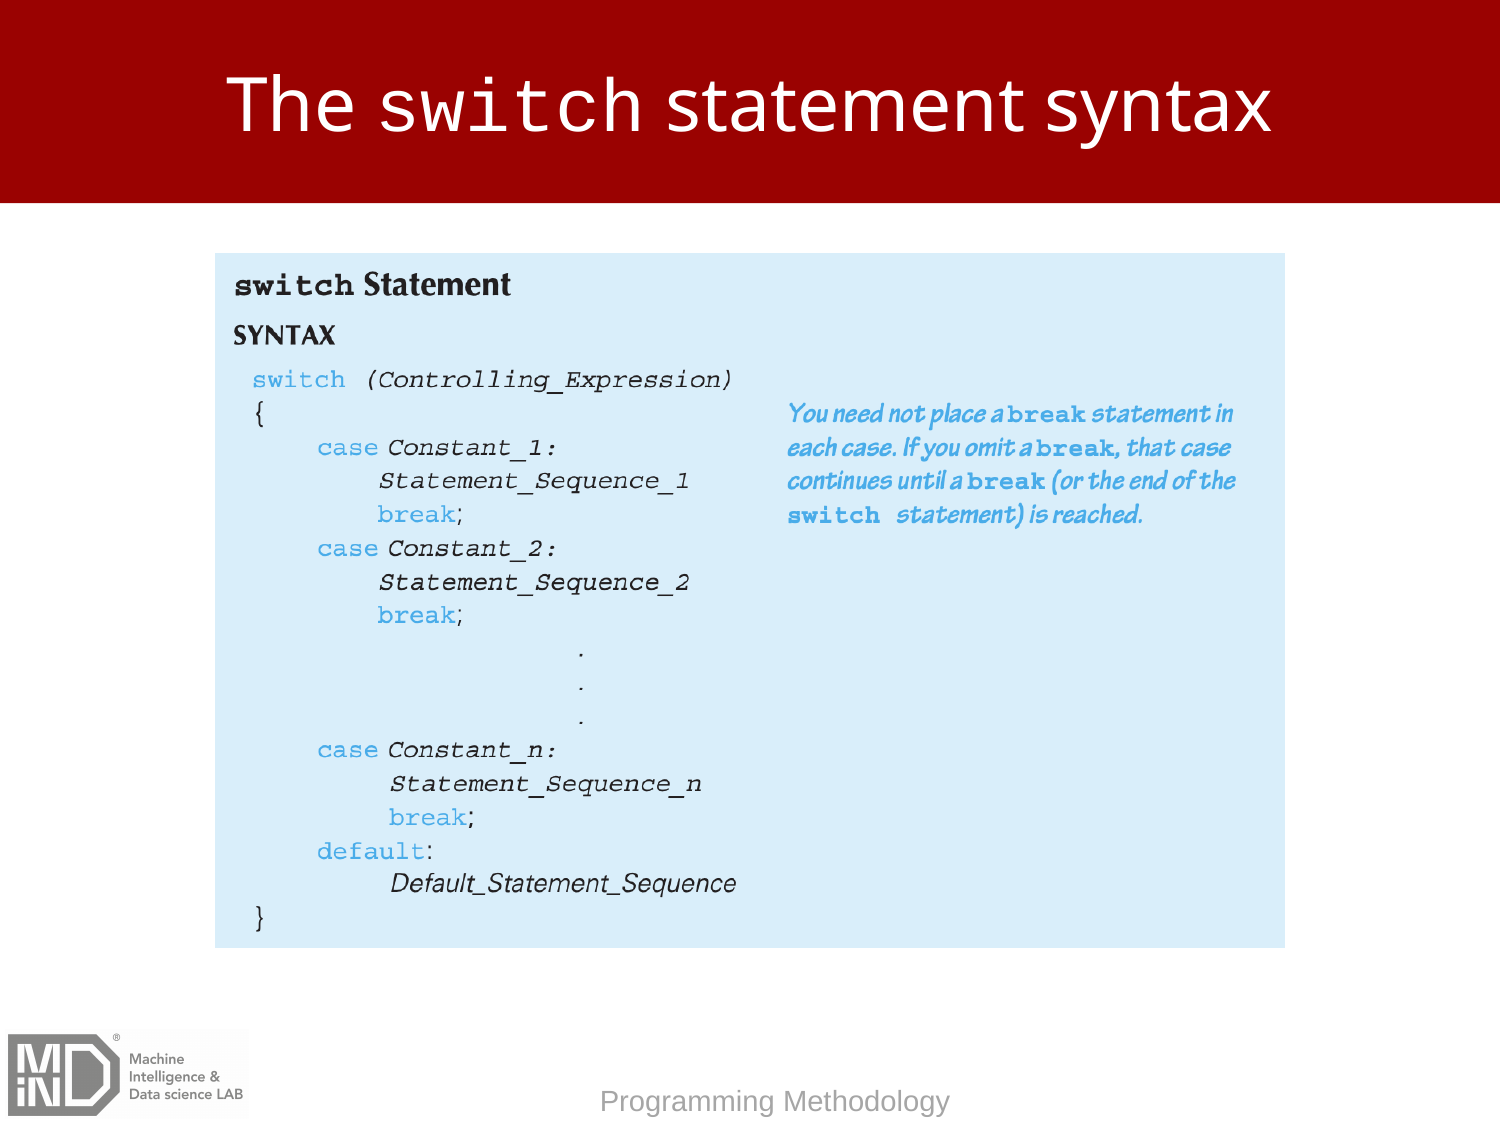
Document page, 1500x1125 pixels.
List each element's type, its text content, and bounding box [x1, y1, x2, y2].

picture [5, 1029, 249, 1119]
picture [215, 253, 1285, 949]
title The switch statement syntax [0, 0, 1500, 204]
